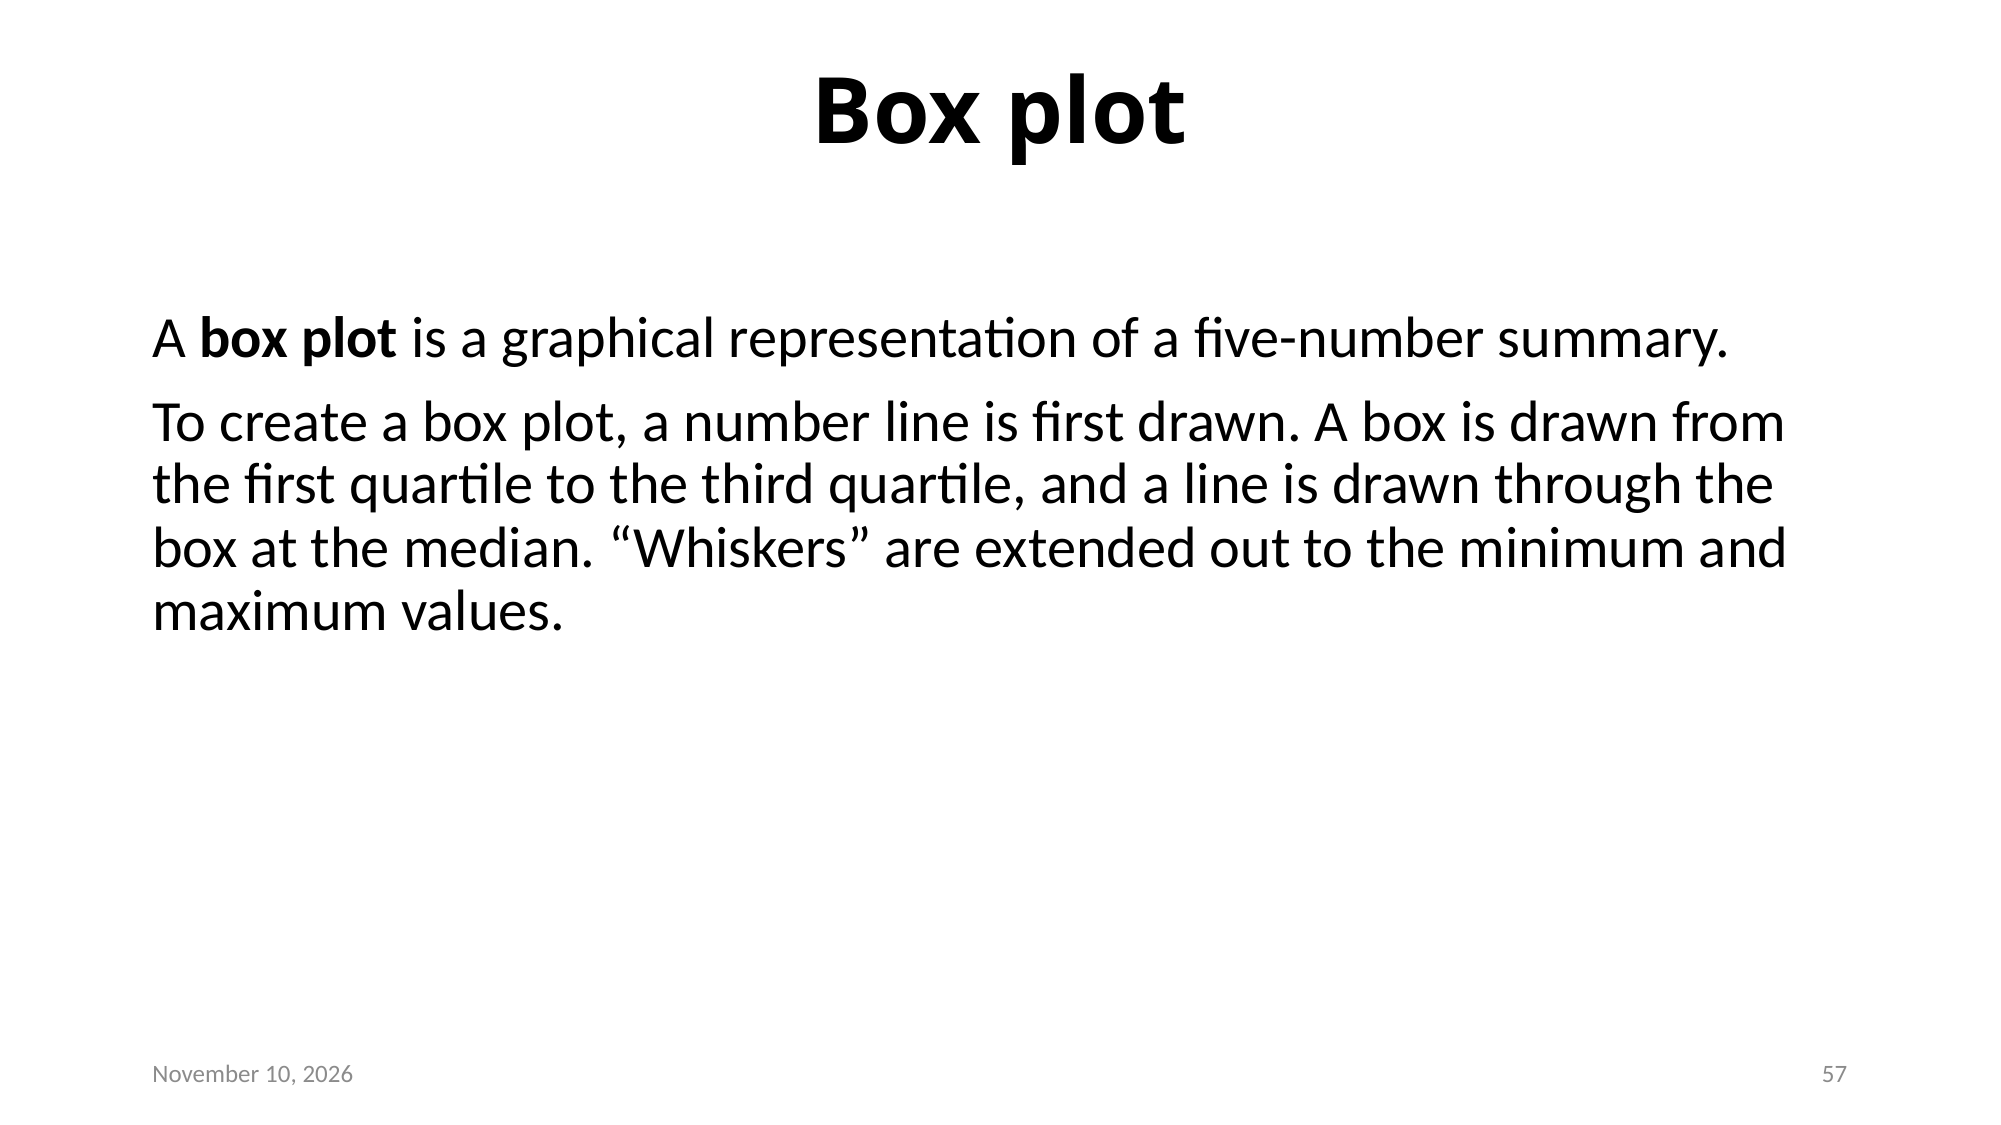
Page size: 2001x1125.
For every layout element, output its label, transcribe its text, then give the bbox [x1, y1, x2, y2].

title Box plot [137, 59, 1863, 278]
list A box plot is a graphical representation of a five-number summary. To create a box plot, a number line is first drawn. A box is drawn from the first quartile to the third quartile, and a line is drawn through the box at the median. “Whiskers” are extended out to the minimum and maximum values. [137, 299, 1863, 1014]
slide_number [137, 1042, 588, 1103]
slide_number 57 [1412, 1042, 1863, 1103]
